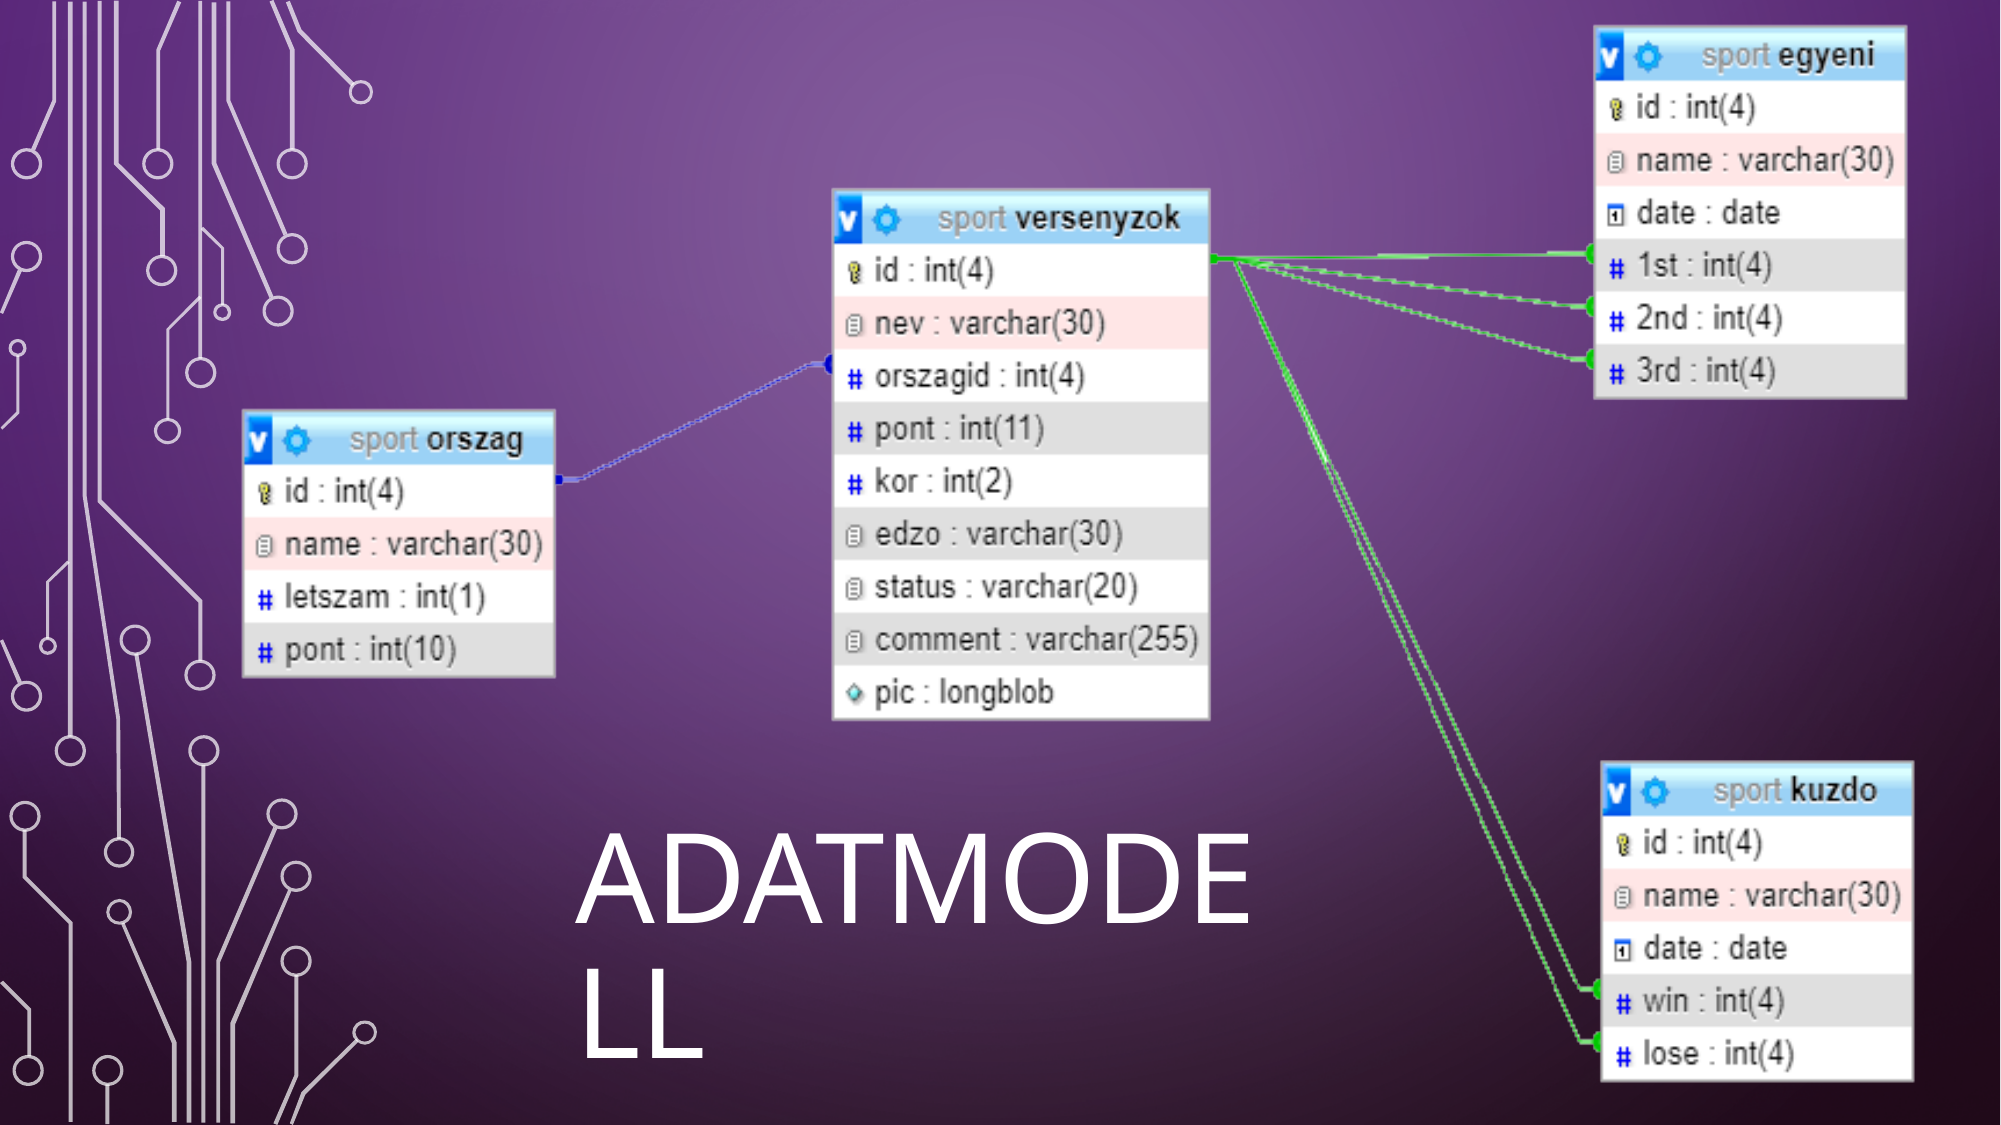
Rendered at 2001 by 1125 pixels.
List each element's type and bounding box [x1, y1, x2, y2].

picture [379, 0, 1990, 1125]
text_box [0, 0, 379, 1125]
text_box [1990, 0, 2000, 1125]
